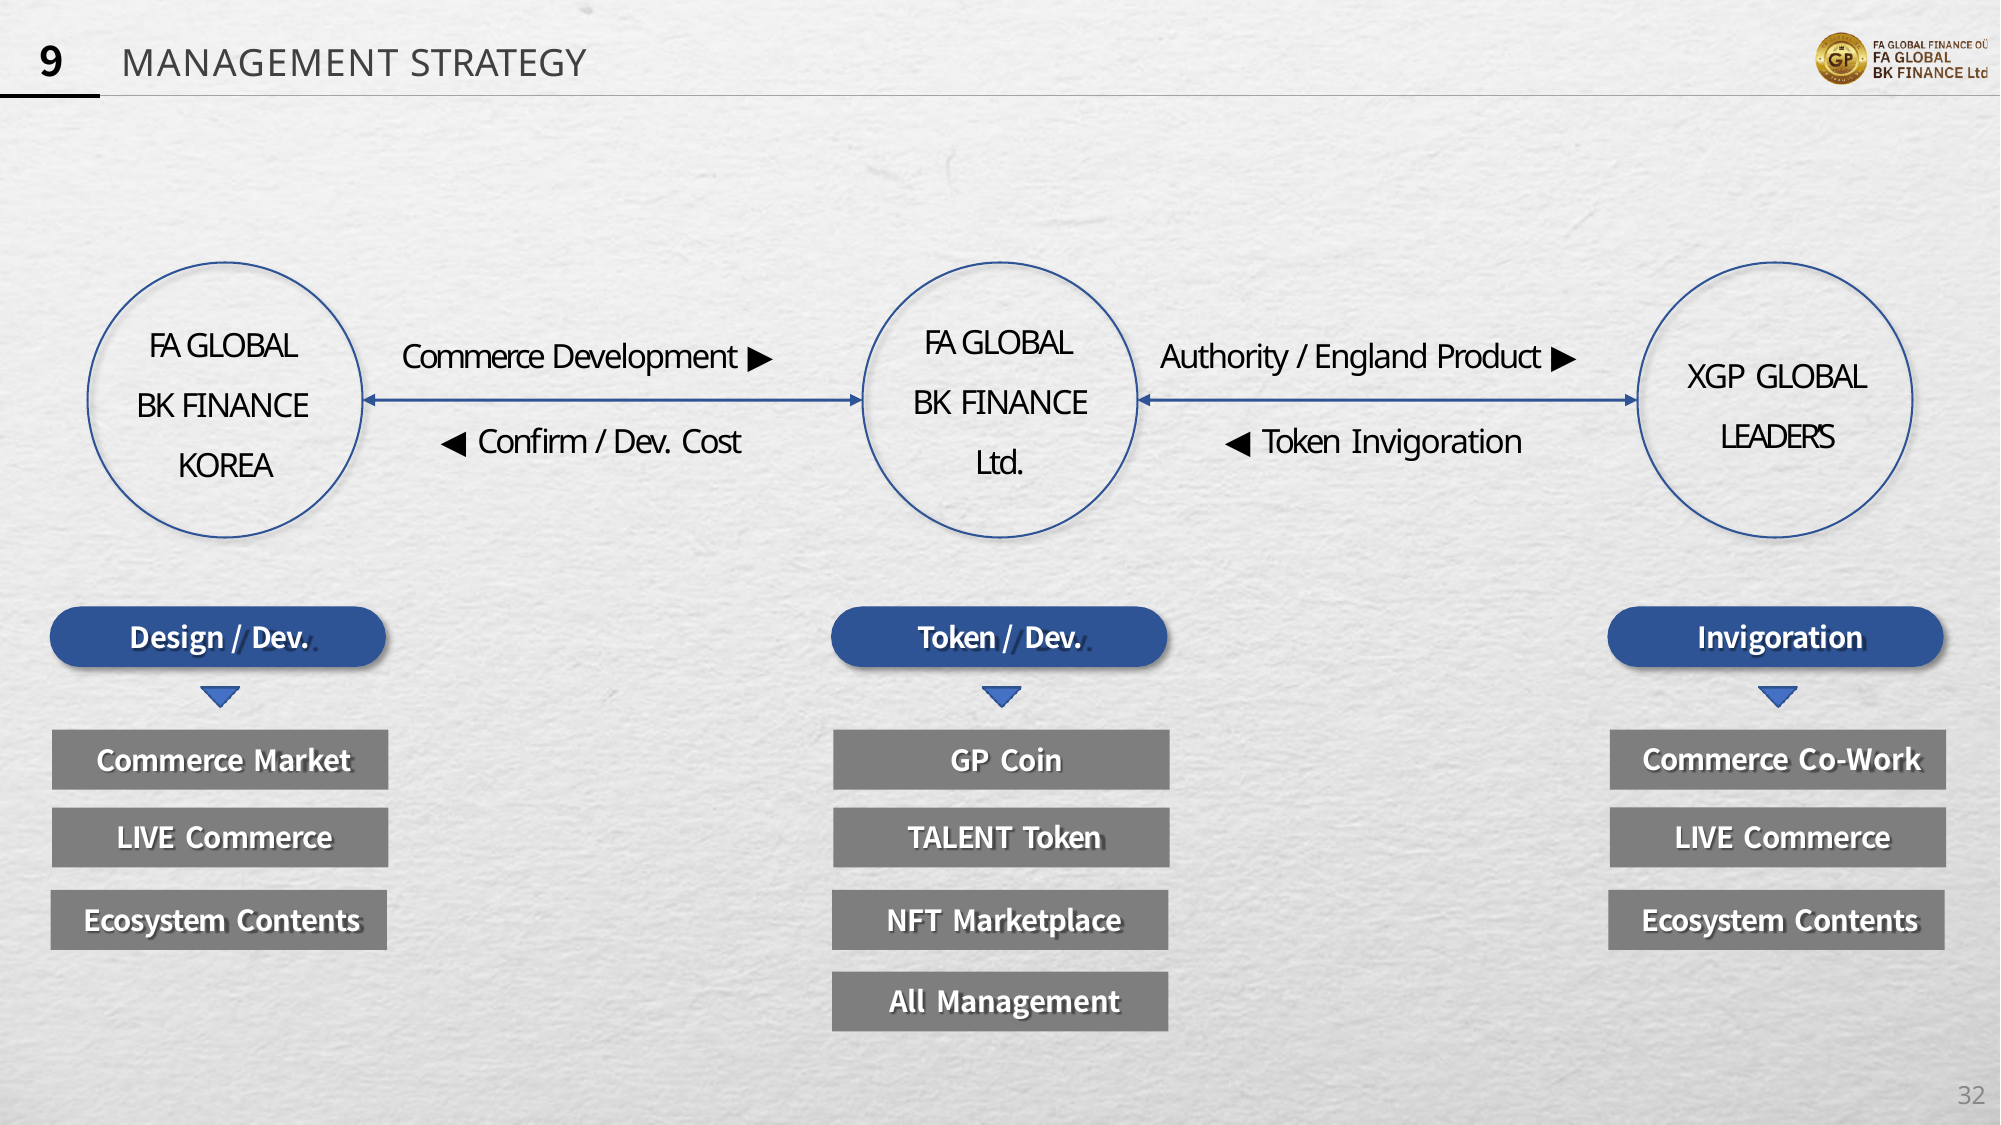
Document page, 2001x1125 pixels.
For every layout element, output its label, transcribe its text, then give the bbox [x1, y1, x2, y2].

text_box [51, 393, 1638, 799]
text_box Authority / England Product ▶ [1157, 333, 1626, 376]
title 9 MANAGEMENT STRATEGY [37, 36, 621, 225]
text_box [1609, 807, 1947, 877]
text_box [1631, 256, 1927, 552]
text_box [51, 807, 389, 877]
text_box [1609, 729, 1947, 799]
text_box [1608, 889, 1945, 959]
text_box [831, 686, 1169, 1041]
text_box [1602, 601, 1957, 680]
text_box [826, 601, 1181, 680]
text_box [81, 256, 1152, 391]
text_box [45, 601, 399, 680]
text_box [200, 686, 827, 799]
text_box [1758, 688, 1798, 708]
picture [0, 0, 2000, 95]
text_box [50, 889, 388, 959]
slide_number 32 [1951, 1075, 1992, 1125]
picture [0, 96, 2000, 1125]
